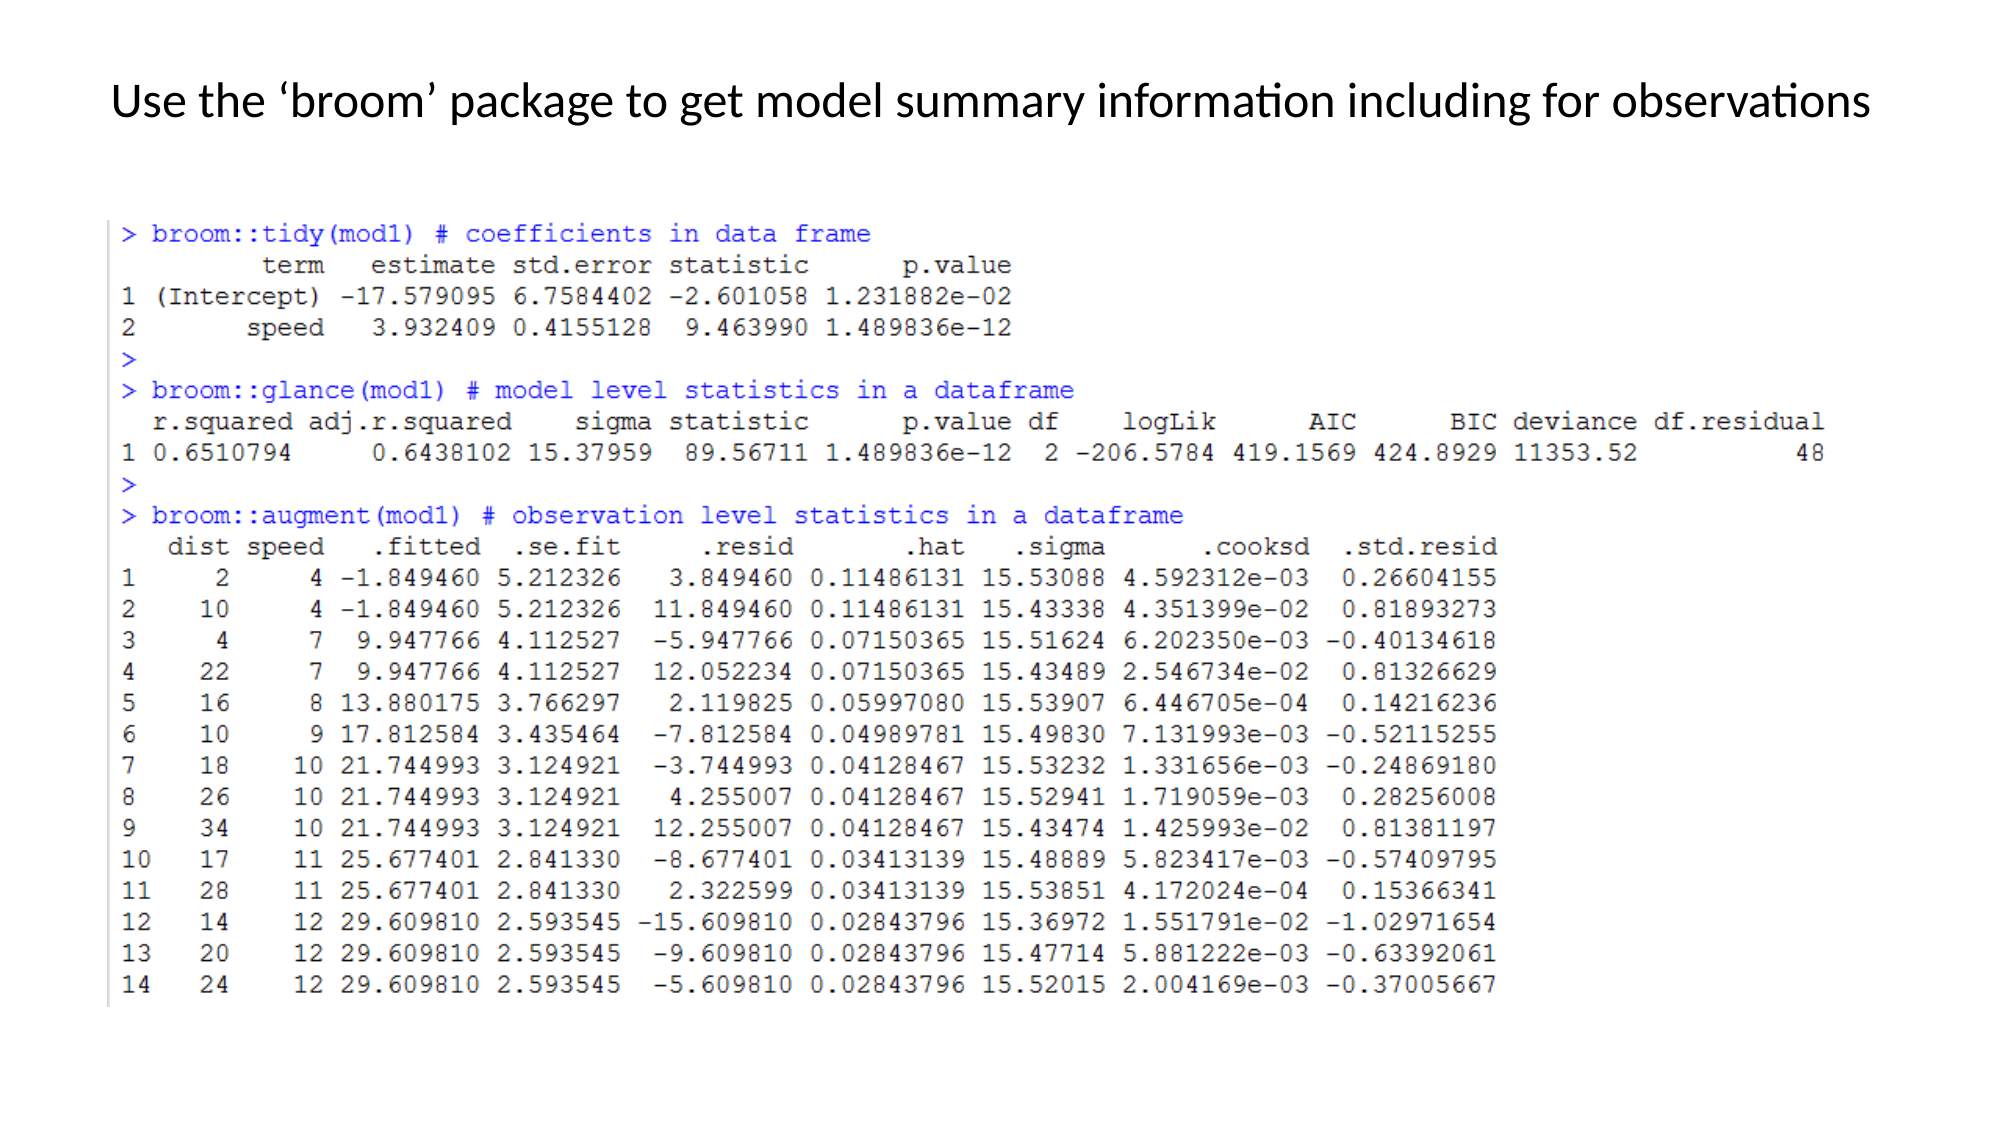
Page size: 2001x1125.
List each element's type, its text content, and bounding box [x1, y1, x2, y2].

text_box Use the ‘broom’ package to get model summary information including for observations [95, 60, 1888, 136]
picture [107, 220, 1848, 1007]
